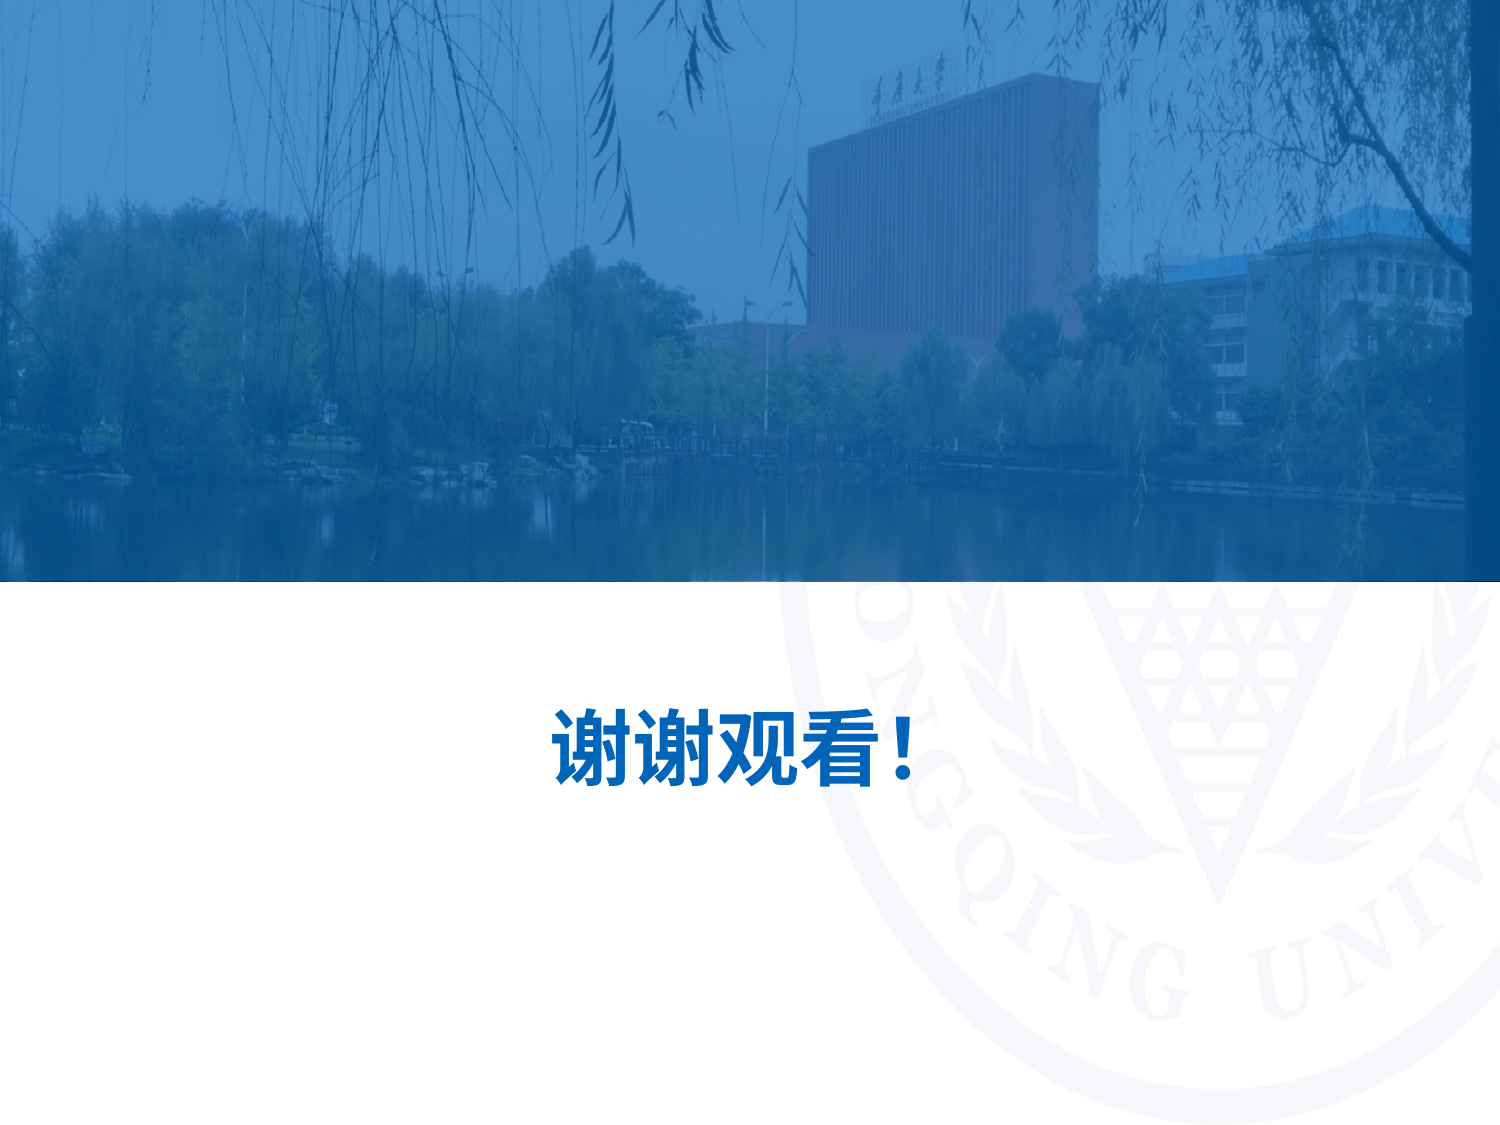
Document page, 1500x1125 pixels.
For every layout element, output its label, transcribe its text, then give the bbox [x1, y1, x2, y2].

text_box 谢谢观看！ [285, 643, 1230, 863]
